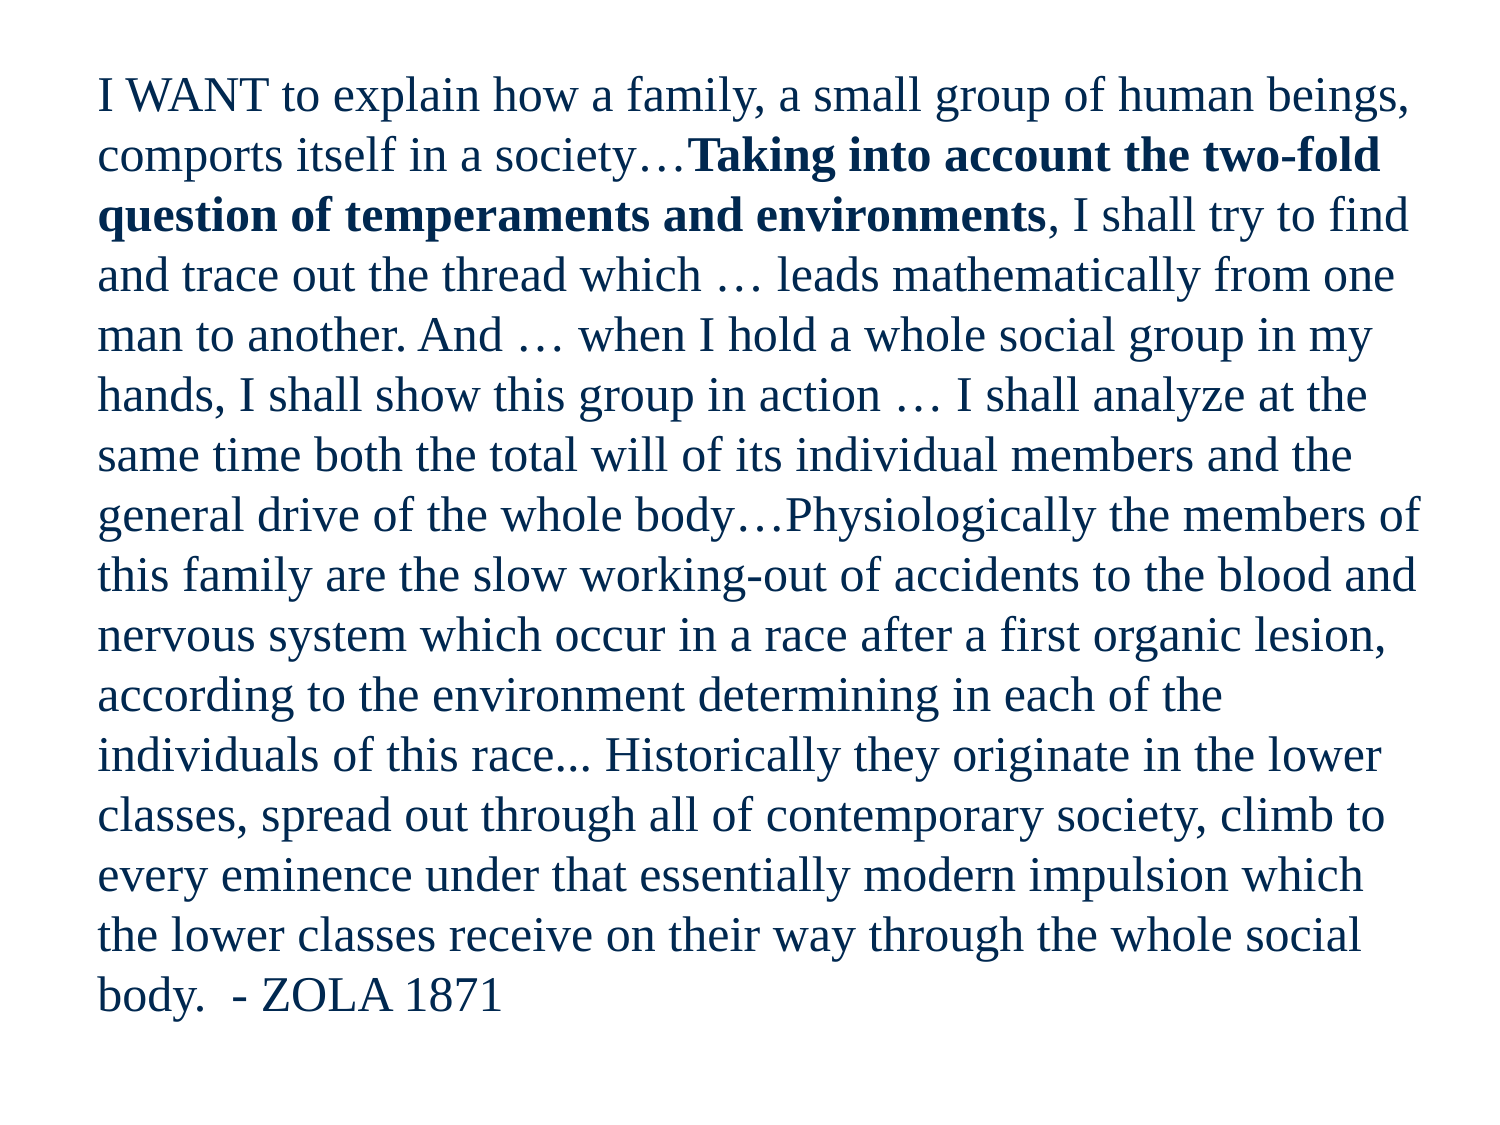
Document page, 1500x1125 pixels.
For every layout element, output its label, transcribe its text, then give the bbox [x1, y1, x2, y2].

text_box I WANT to explain how a family, a small group of human beings, comports itself in a society…Taking into account the two-fold question of temperaments and environments, I shall try to find and trace out the thread which … leads mathematically from one man to another. And … when I hold a whole social group in my hands, I shall show this group in action … I shall analyze at the same time both the total will of its individual members and the general drive of the whole body…Physiologically the members of this family are the slow working-out of accidents to the blood and nervous system which occur in a race after a first organic lesion, according to the environment determining in each of the individuals of this race... Historically they originate in the lower classes, spread out through all of contemporary society, climb to every eminence under that essentially modern impulsion which the lower classes receive on their way through the whole social body. - ZOLA 1871 [82, 54, 1447, 1030]
